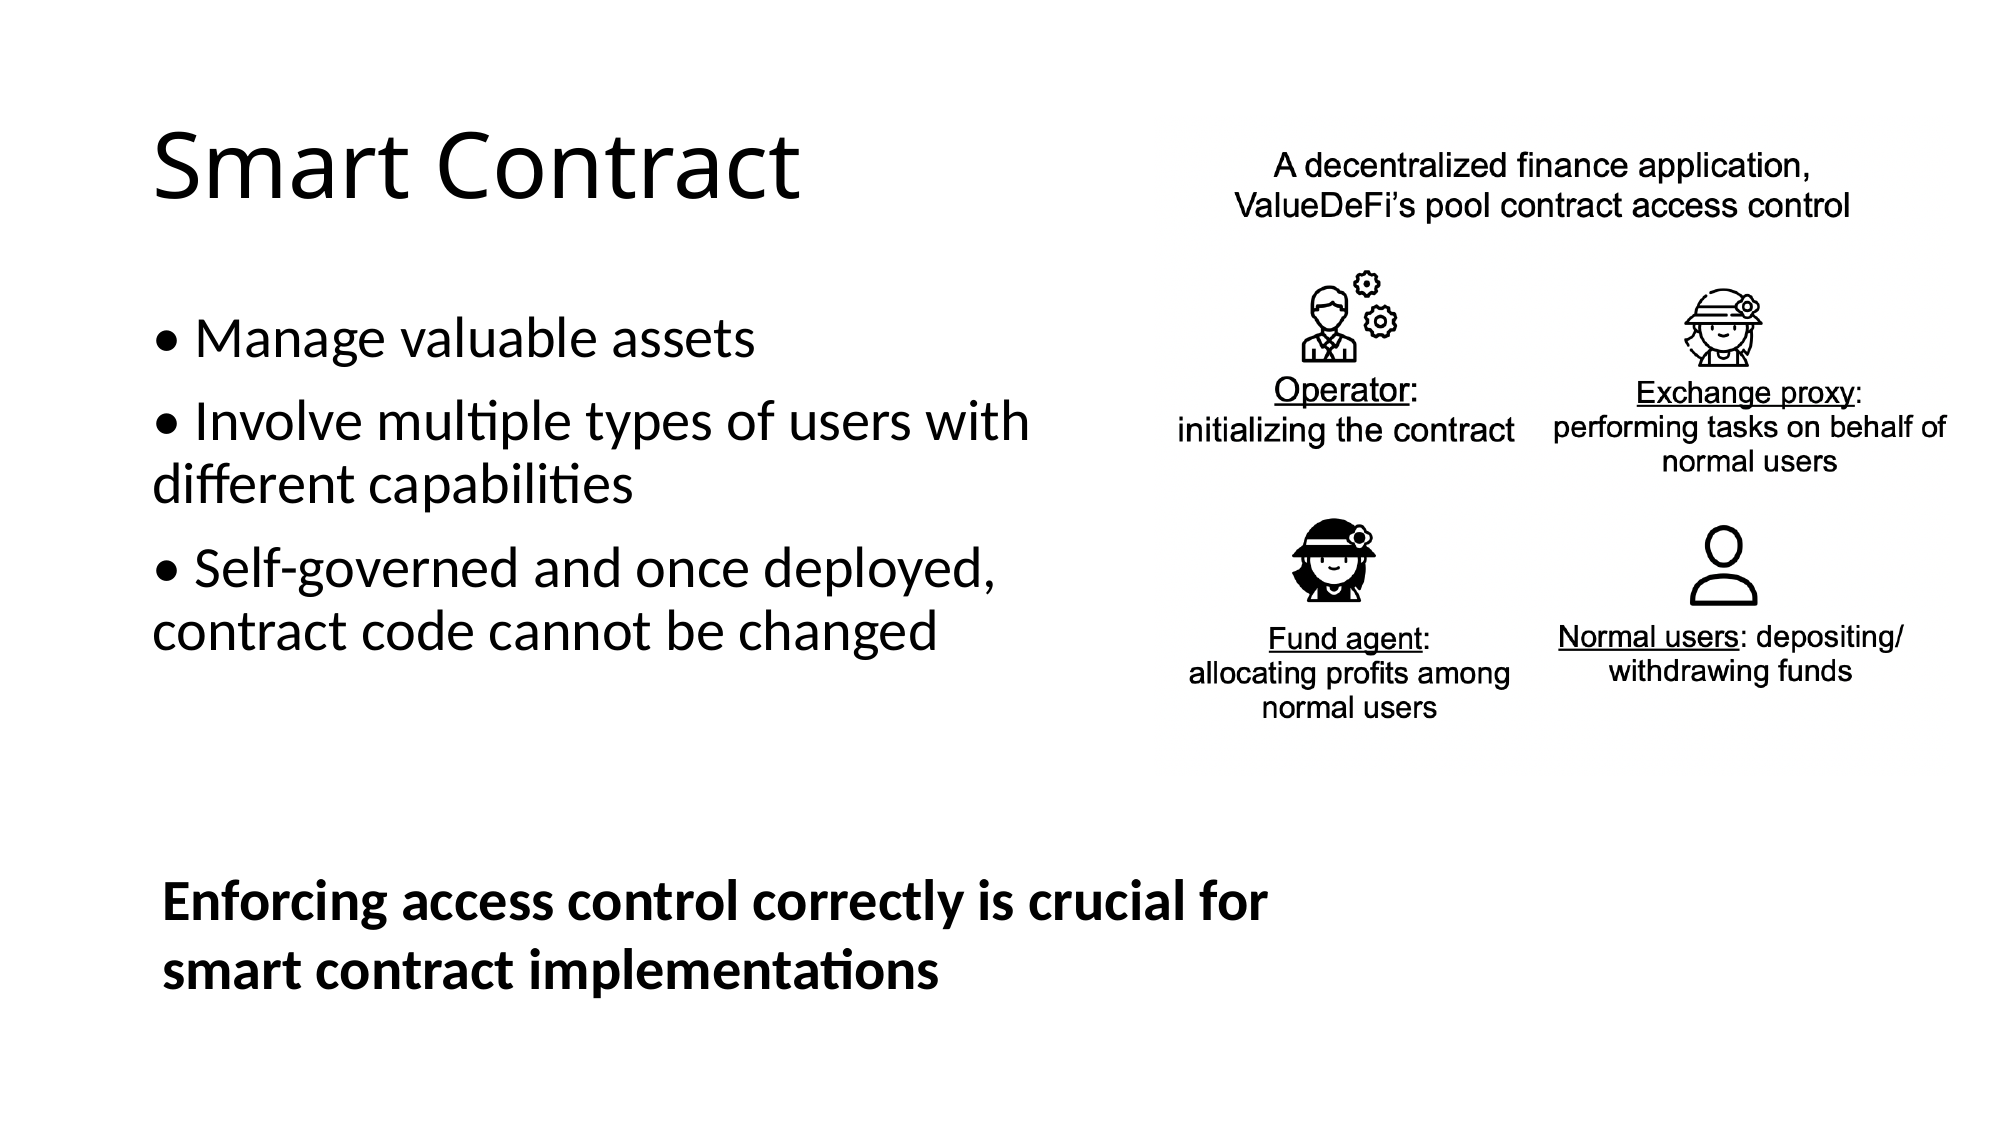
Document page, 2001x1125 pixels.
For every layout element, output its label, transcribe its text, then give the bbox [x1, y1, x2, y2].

title Smart Contract [137, 59, 1863, 278]
text_box Enforcing access control correctly is crucial for smart contract implementations [147, 854, 1348, 1009]
list • Manage valuable assets • Involve multiple types of users with different capabilities • Self-governed and once deployed, contract code cannot be changed [137, 299, 1154, 722]
picture [1154, 115, 1950, 776]
